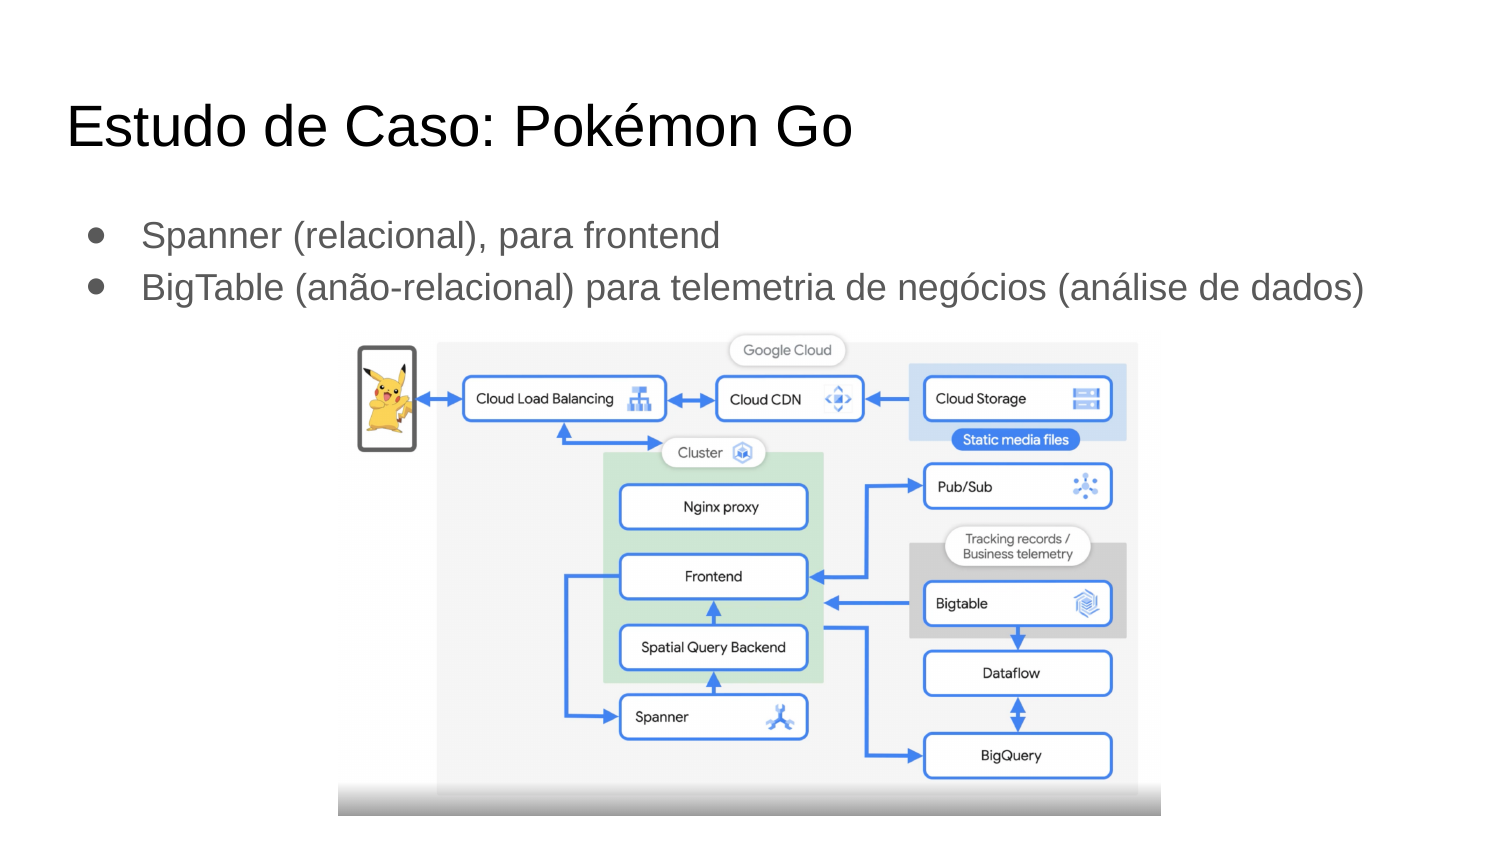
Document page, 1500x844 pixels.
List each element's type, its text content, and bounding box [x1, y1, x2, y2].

list Spanner (relacional), para frontend BigTable (anão-relacional) para telemetria de negócios (análise de dados) [51, 189, 1449, 309]
picture [338, 330, 1162, 816]
title Estudo de Caso: Pokémon Go [51, 72, 1449, 167]
